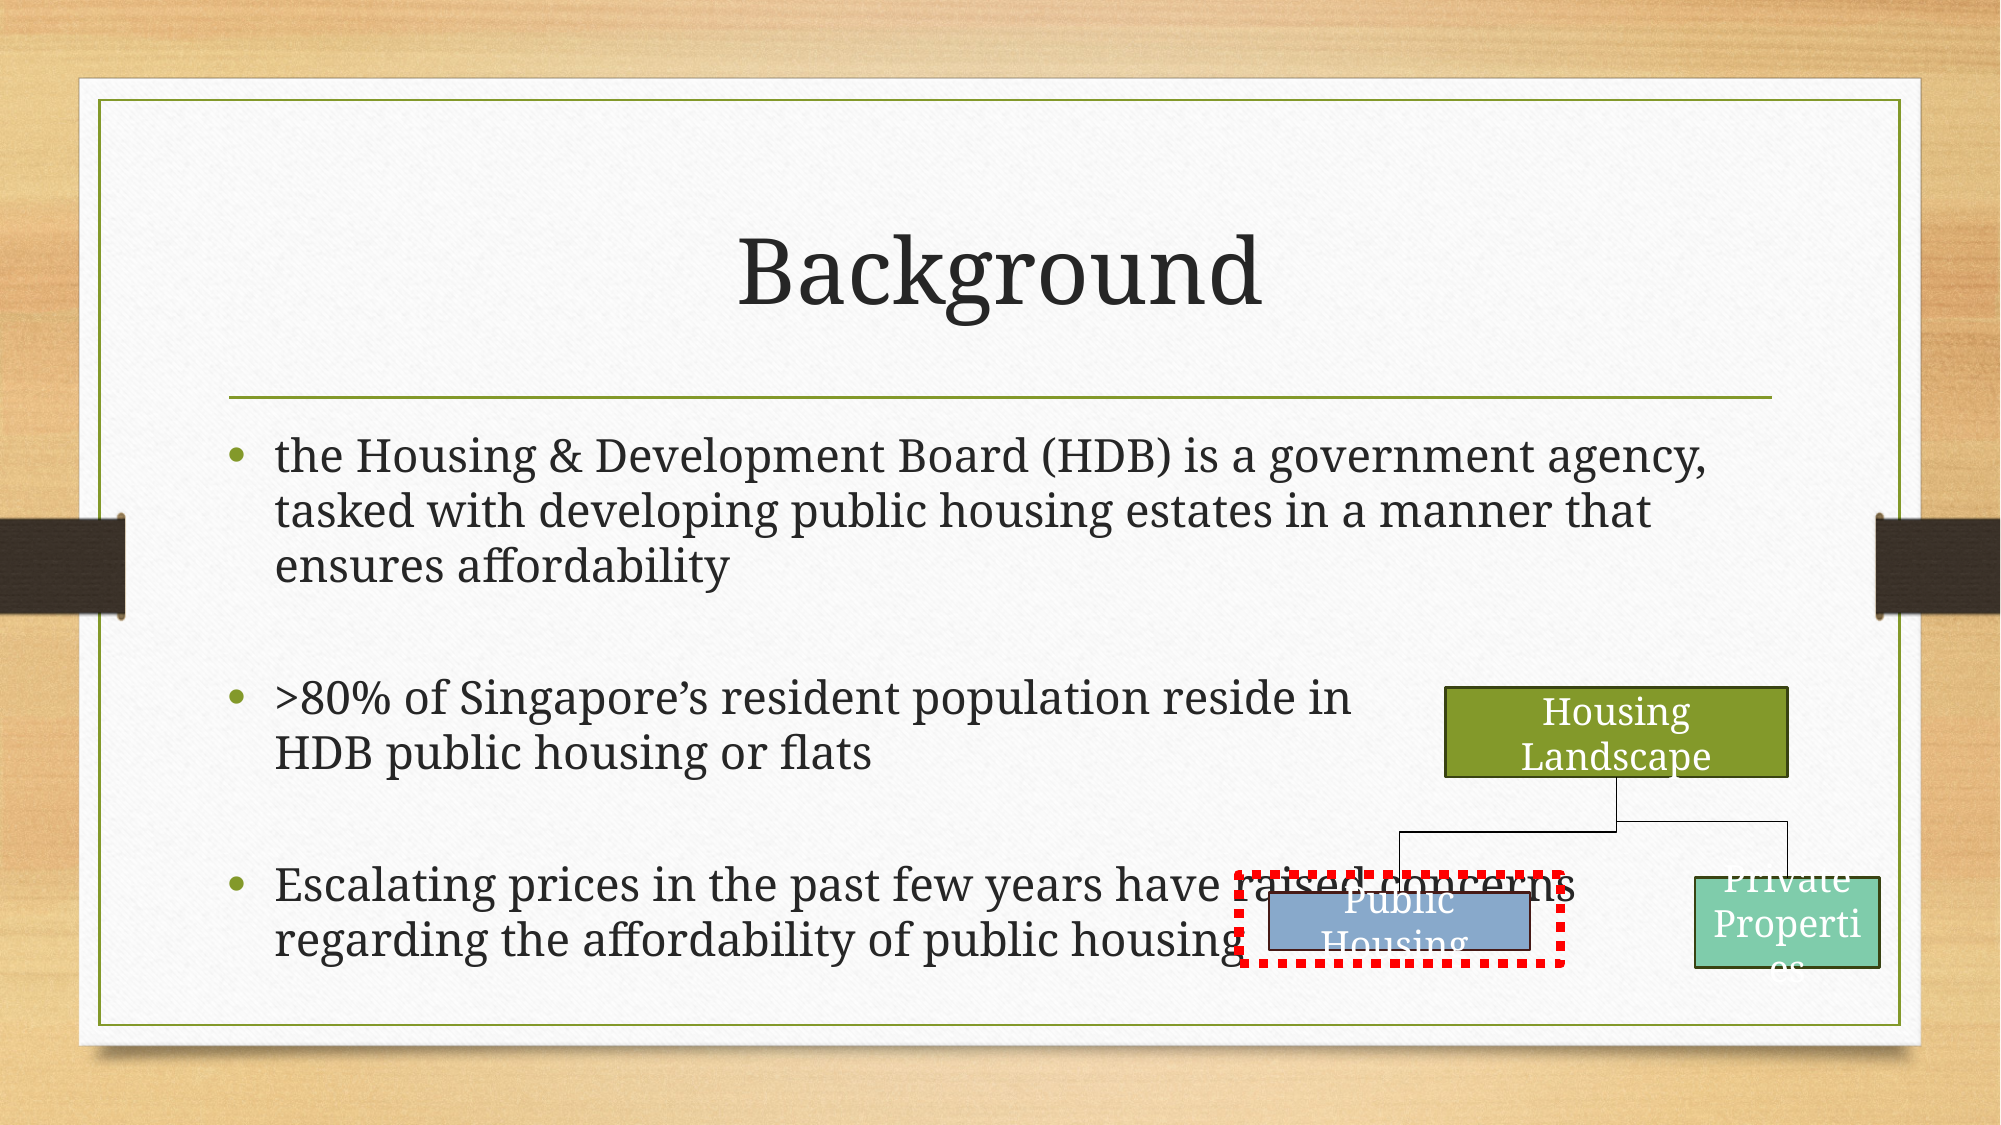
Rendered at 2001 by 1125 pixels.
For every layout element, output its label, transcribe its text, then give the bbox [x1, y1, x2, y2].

list the Housing & Development Board (HDB) is a government agency, tasked with developing public housing estates in a manner that ensures affordability >80% of Singapore’s resident population reside in HDB public housing or flats Escalating prices in the past few years have raised concerns regarding the affordability of public housing [212, 419, 1788, 964]
picture [0, 0, 2001, 1125]
title Background [212, 161, 1788, 375]
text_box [1238, 687, 1880, 968]
